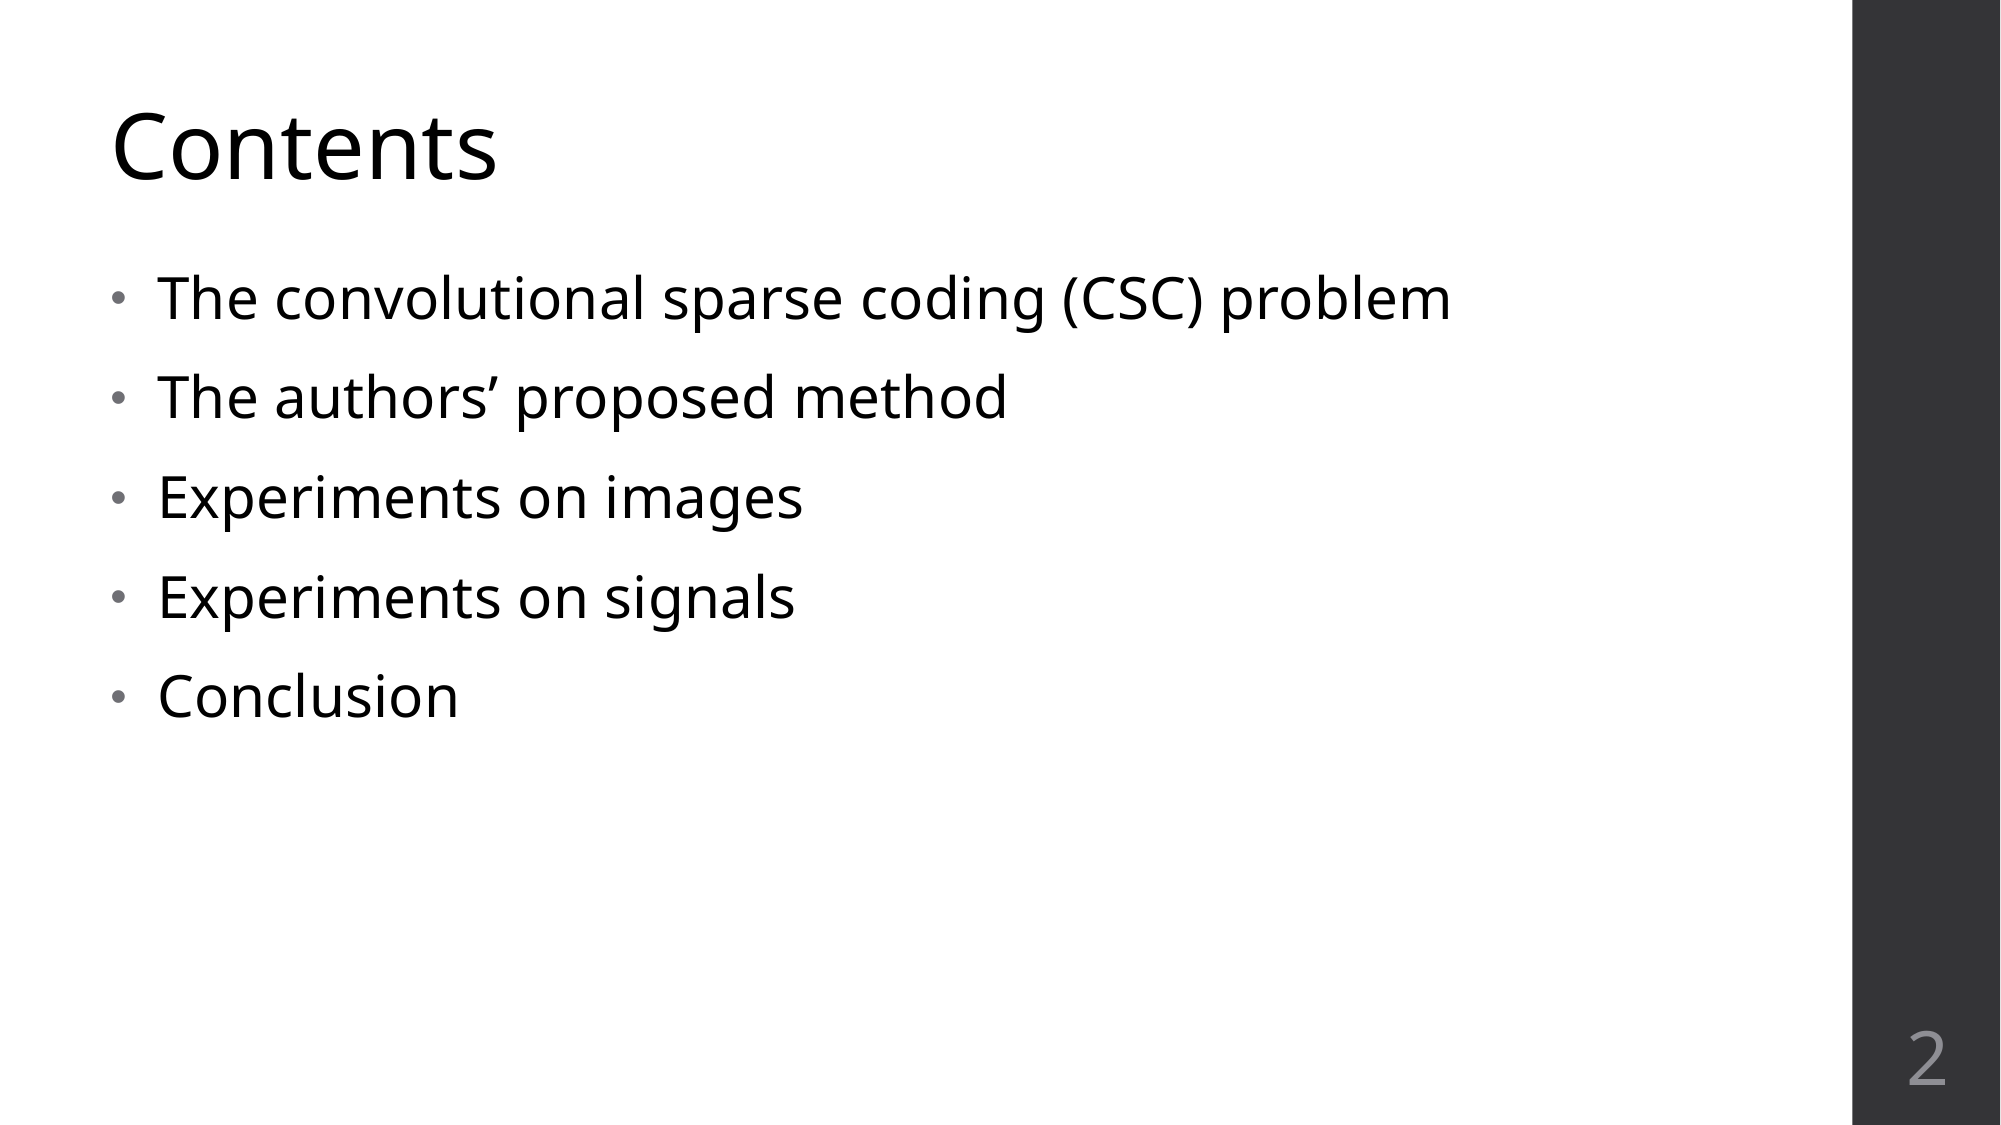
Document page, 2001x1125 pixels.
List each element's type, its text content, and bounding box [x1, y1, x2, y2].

text_box Contents [95, 41, 1853, 259]
slide_number 2 [1852, 1012, 2000, 1110]
list The convolutional sparse coding (CSC) problem The authors’ proposed method Experiments on images Experiments on signals Conclusion [95, 258, 1900, 1029]
